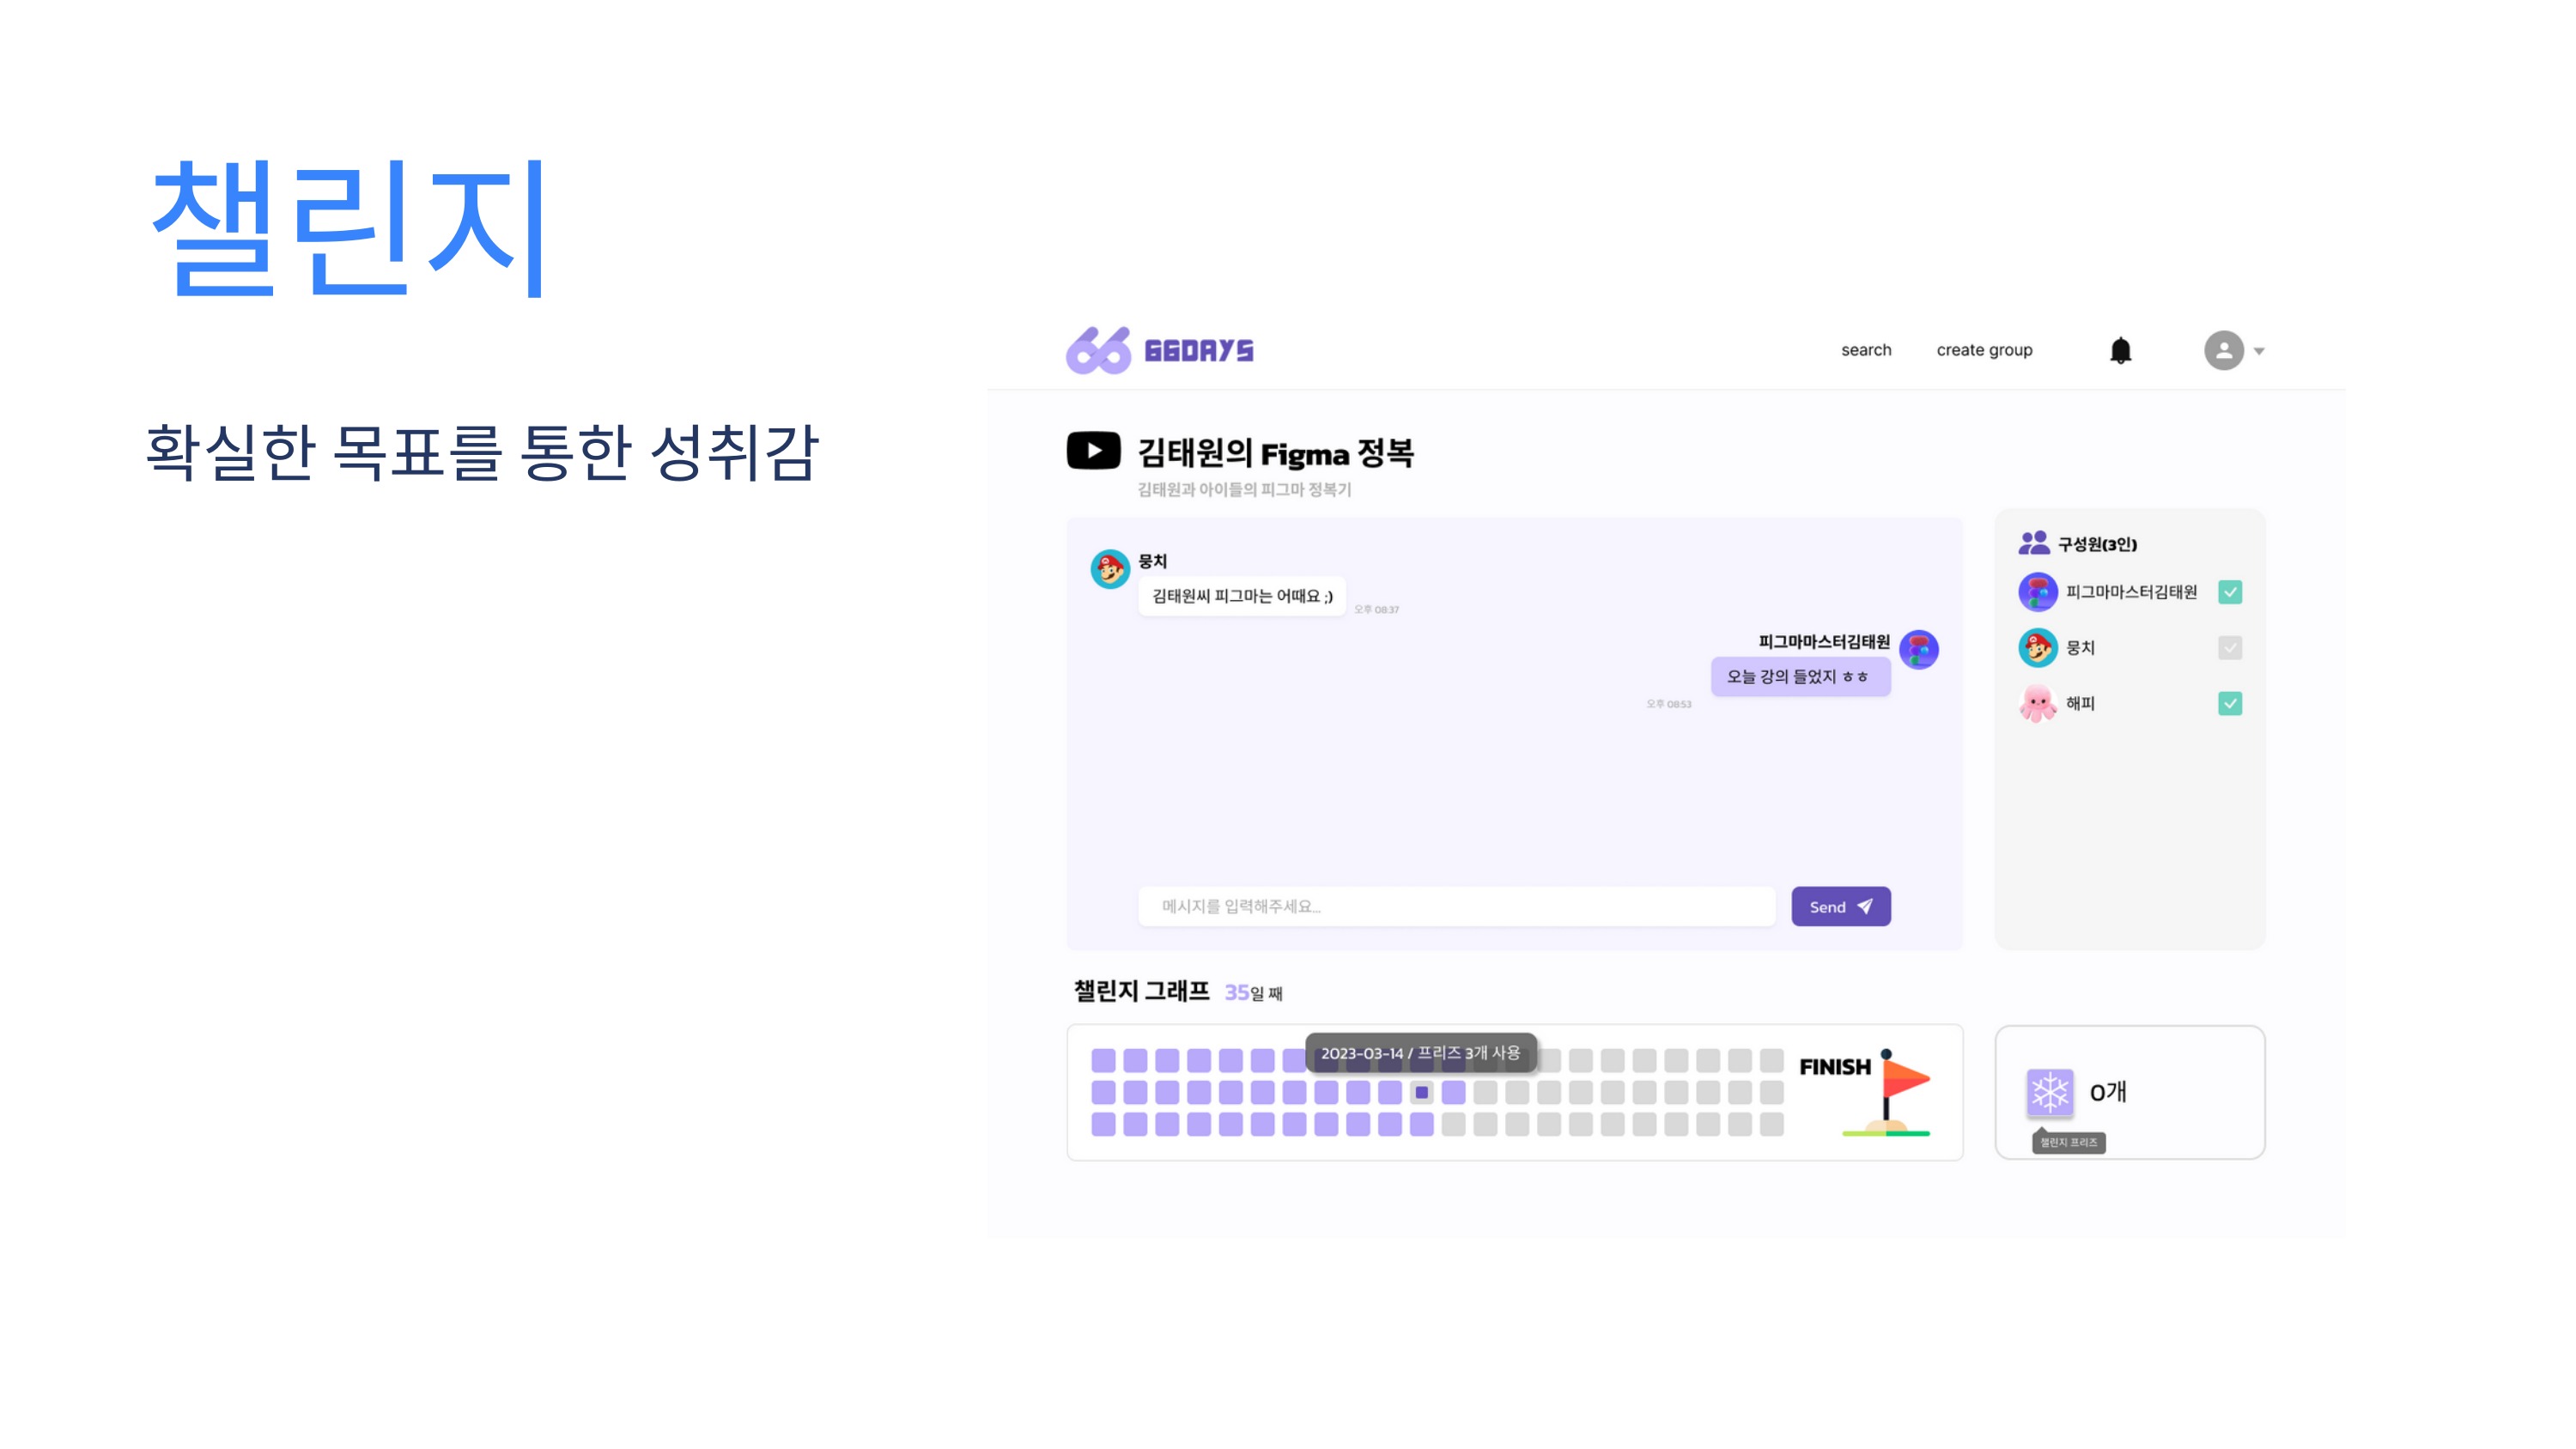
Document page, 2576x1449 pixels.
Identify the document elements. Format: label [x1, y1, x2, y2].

picture [987, 311, 2347, 1238]
text_box [144, 144, 988, 485]
